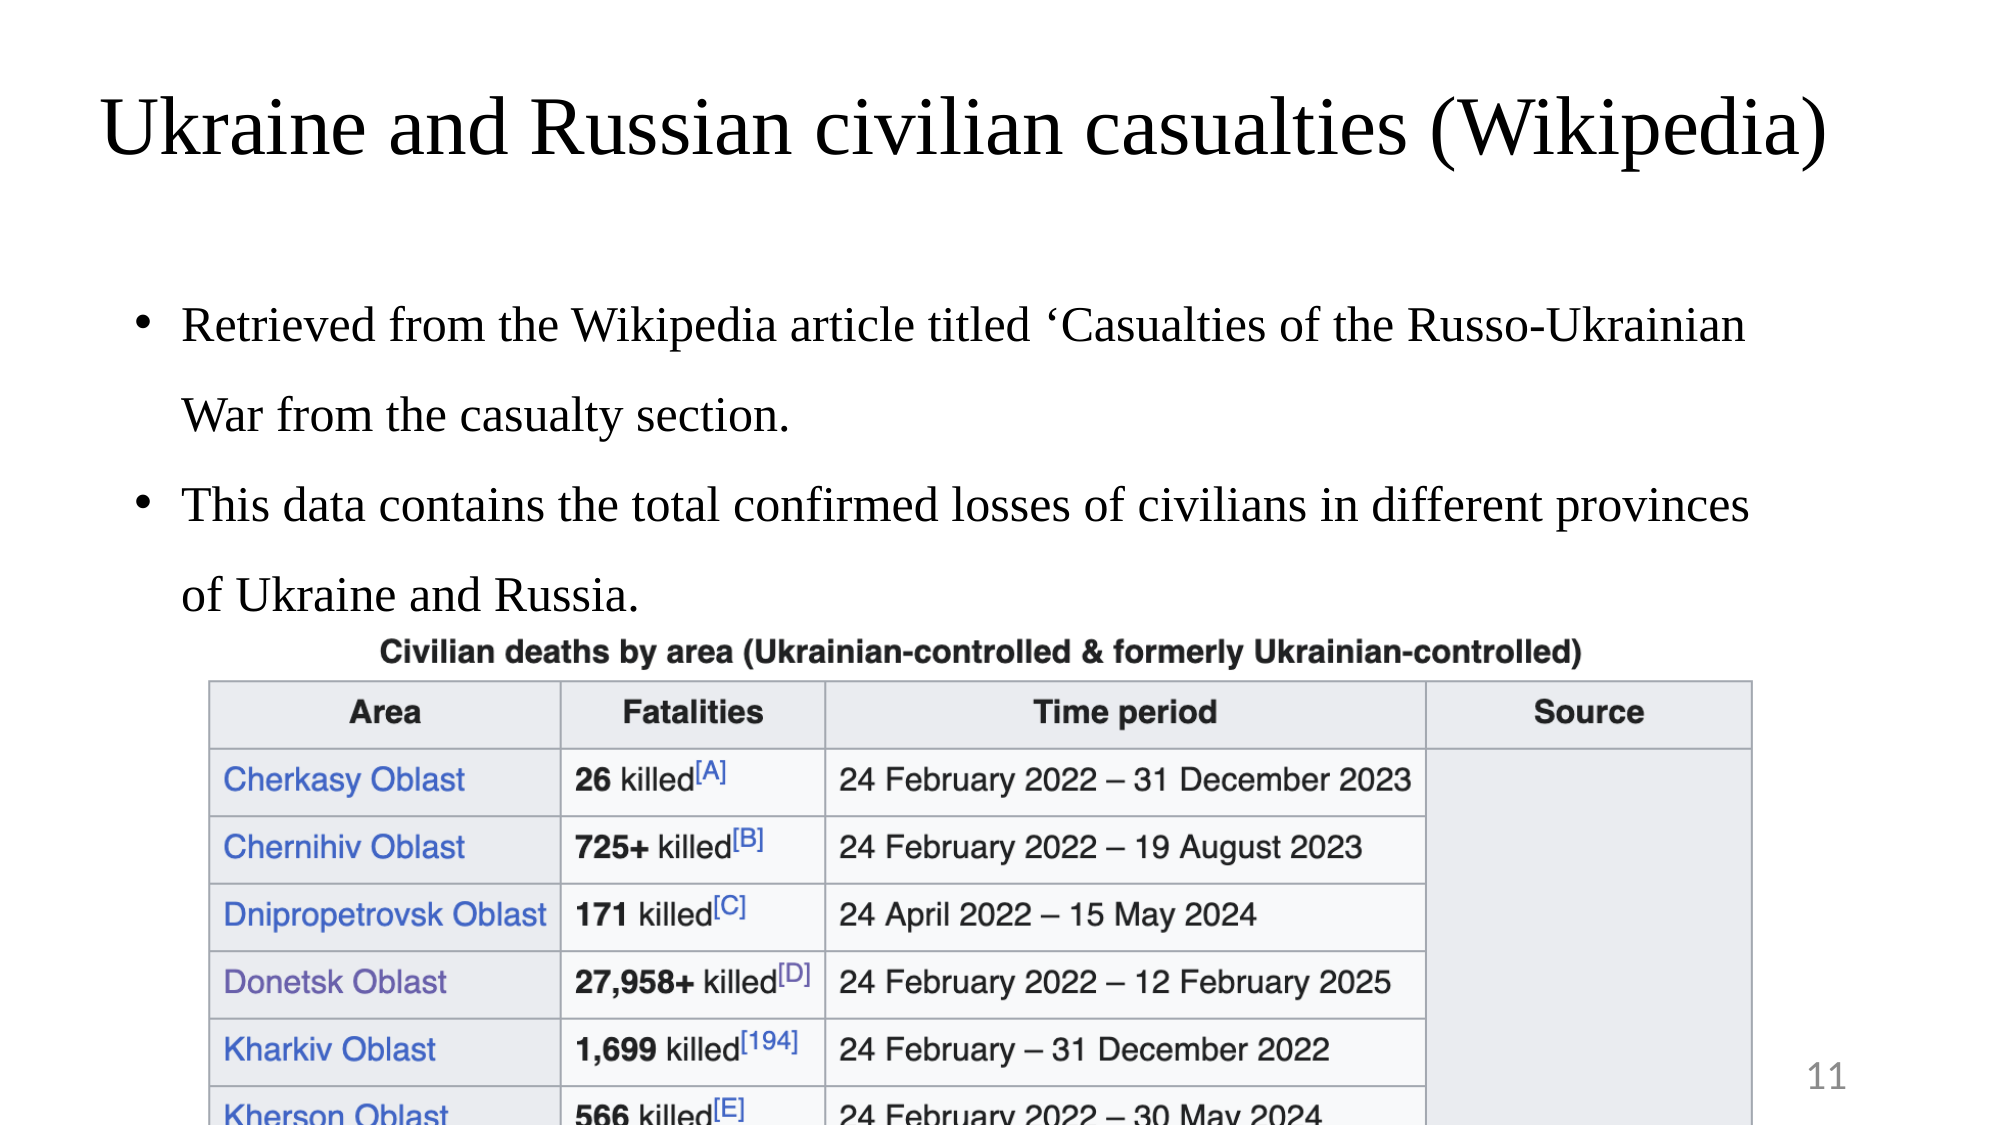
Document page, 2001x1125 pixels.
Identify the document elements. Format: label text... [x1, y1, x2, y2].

text_box Ukraine and Russian civilian casualties (Wikipedia) [84, 63, 1847, 179]
text_box Retrieved from the Wikipedia article titled ‘Casualties of the Russo-Ukrainian War from the casualty section. This data contains the total confirmed losses of civilians in different provinces of Ukraine and Russia. [119, 253, 1803, 719]
slide_number 11 [1758, 1042, 1863, 1103]
picture [197, 623, 1758, 1125]
